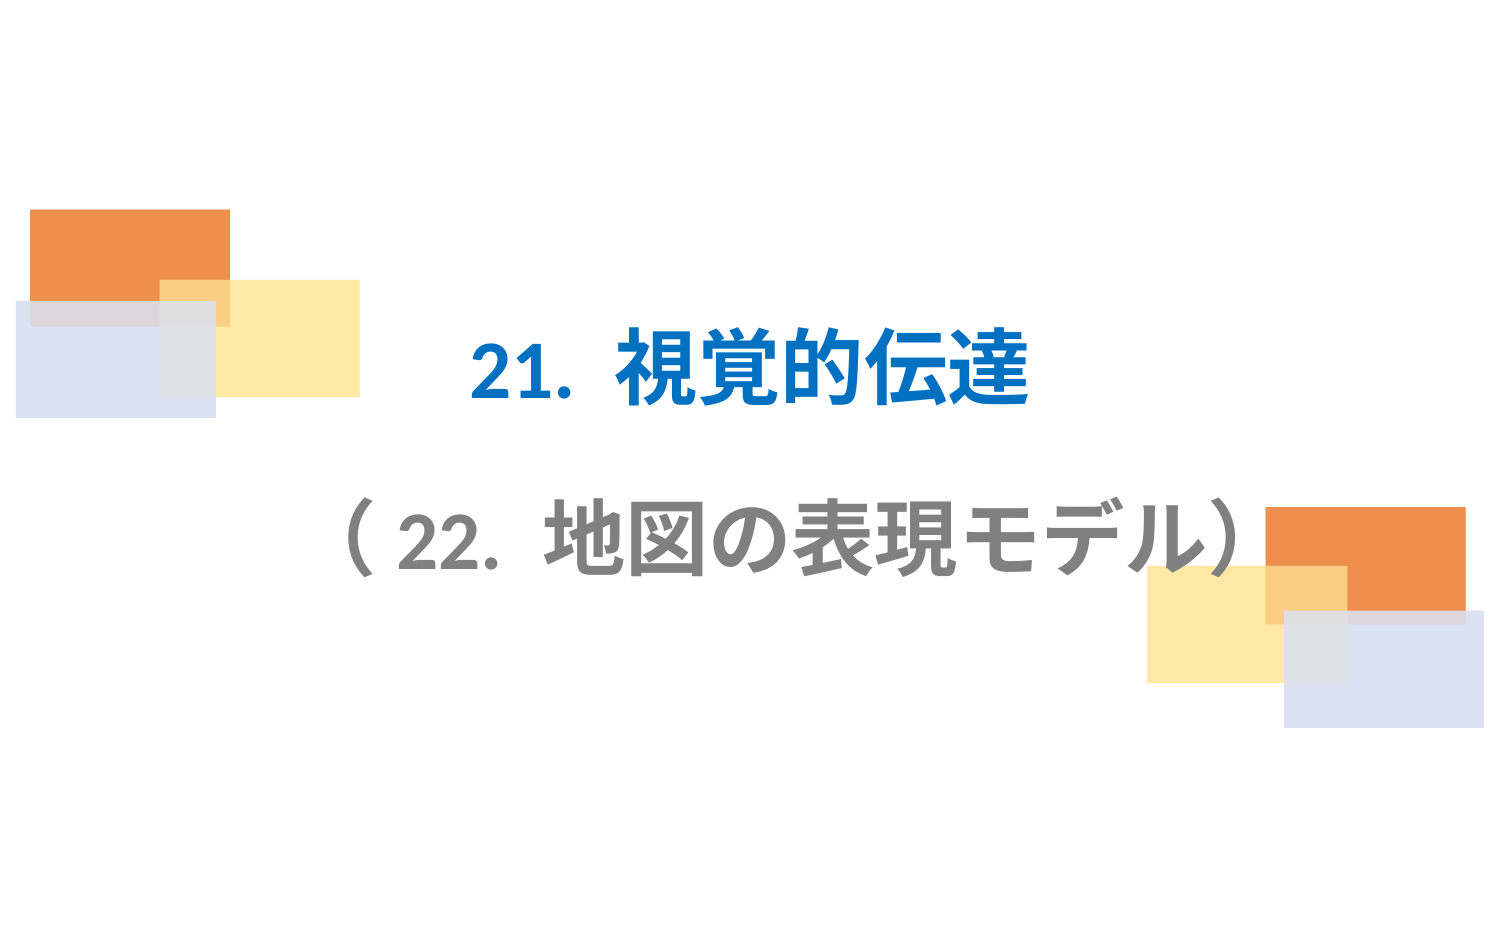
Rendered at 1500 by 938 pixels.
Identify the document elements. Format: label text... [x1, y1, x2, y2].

text_box 21. 視覚的伝達 [454, 307, 1046, 423]
text_box [1283, 610, 1485, 729]
text_box [159, 279, 361, 398]
text_box [29, 208, 231, 300]
text_box [1306, 506, 1467, 610]
text_box [15, 300, 217, 419]
text_box [1146, 565, 1348, 684]
text_box （22. 地図の表現モデル） [278, 478, 1306, 594]
